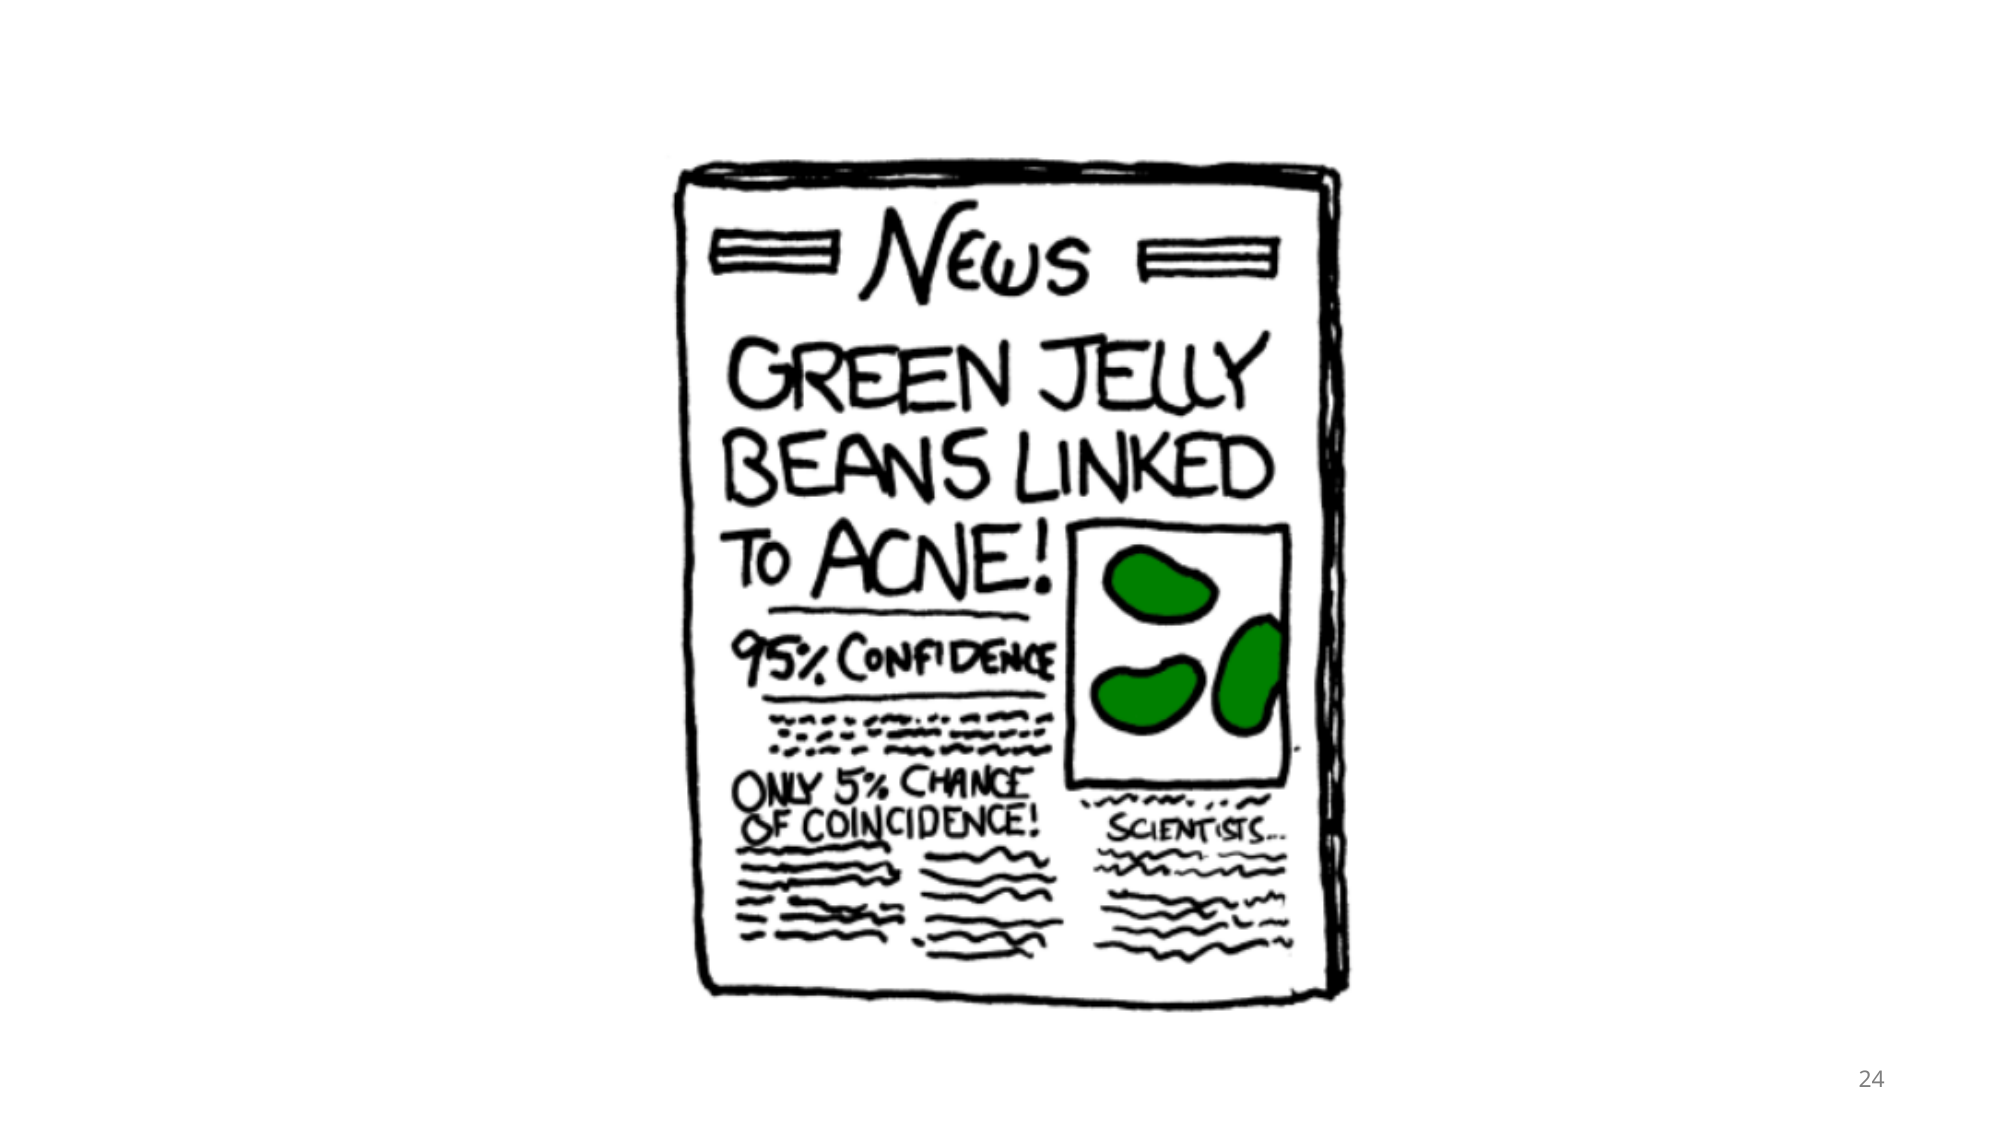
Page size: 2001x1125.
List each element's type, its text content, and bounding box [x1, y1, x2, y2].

picture [651, 147, 1405, 1044]
slide_number 23 [1713, 1057, 1900, 1094]
